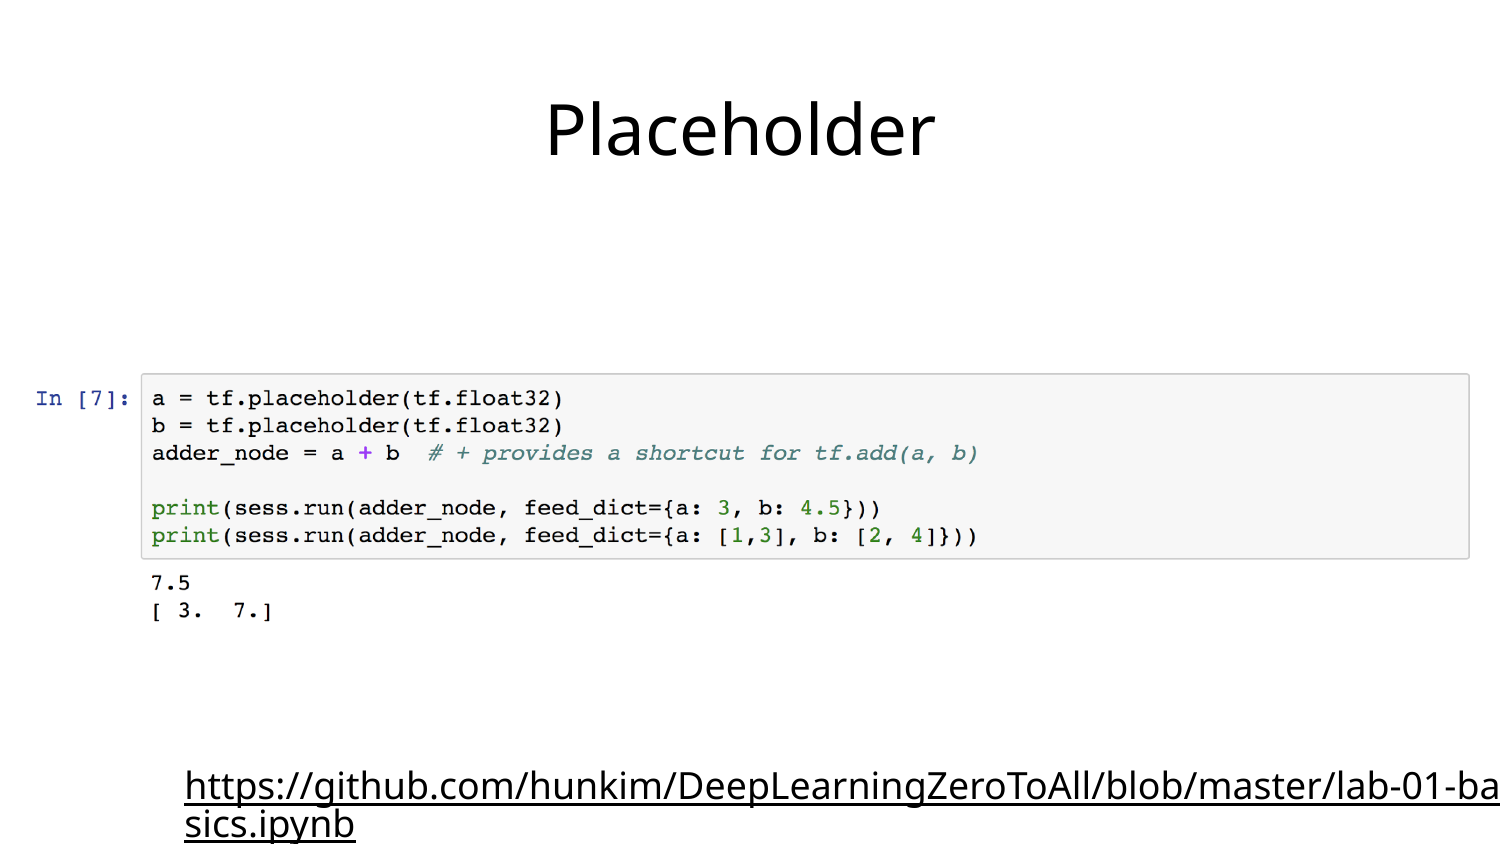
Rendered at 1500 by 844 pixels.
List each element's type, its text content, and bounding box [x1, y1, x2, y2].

picture [9, 350, 1491, 635]
title Placeholder [297, 21, 1203, 233]
text_box https://github.com/hunkim/DeepLearningZeroToAll/blob/master/lab-01-basics.ipynb [180, 784, 1500, 837]
